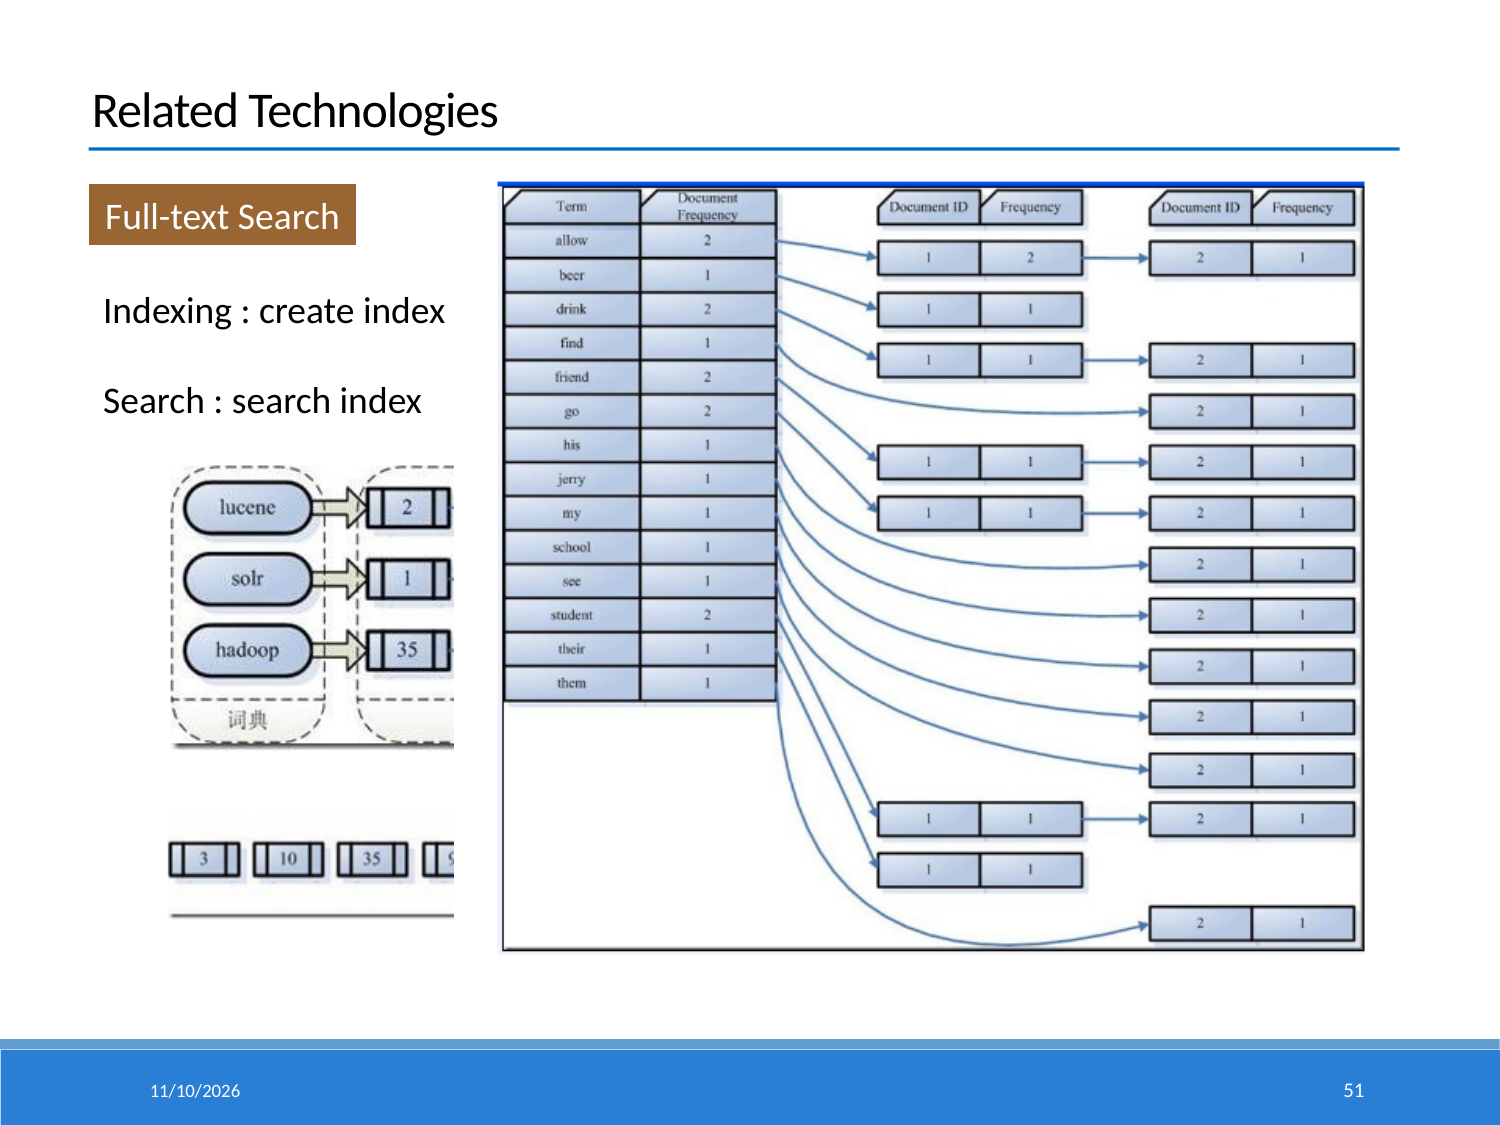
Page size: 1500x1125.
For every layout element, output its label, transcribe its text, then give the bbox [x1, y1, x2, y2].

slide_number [134, 1059, 440, 1120]
text_box Indexing : create index Search : search index [88, 279, 451, 429]
text_box Related Technologies [76, 54, 1202, 145]
text_box Full-text Search [90, 184, 355, 245]
picture [135, 160, 1418, 965]
slide_number 51 [1217, 1059, 1380, 1120]
